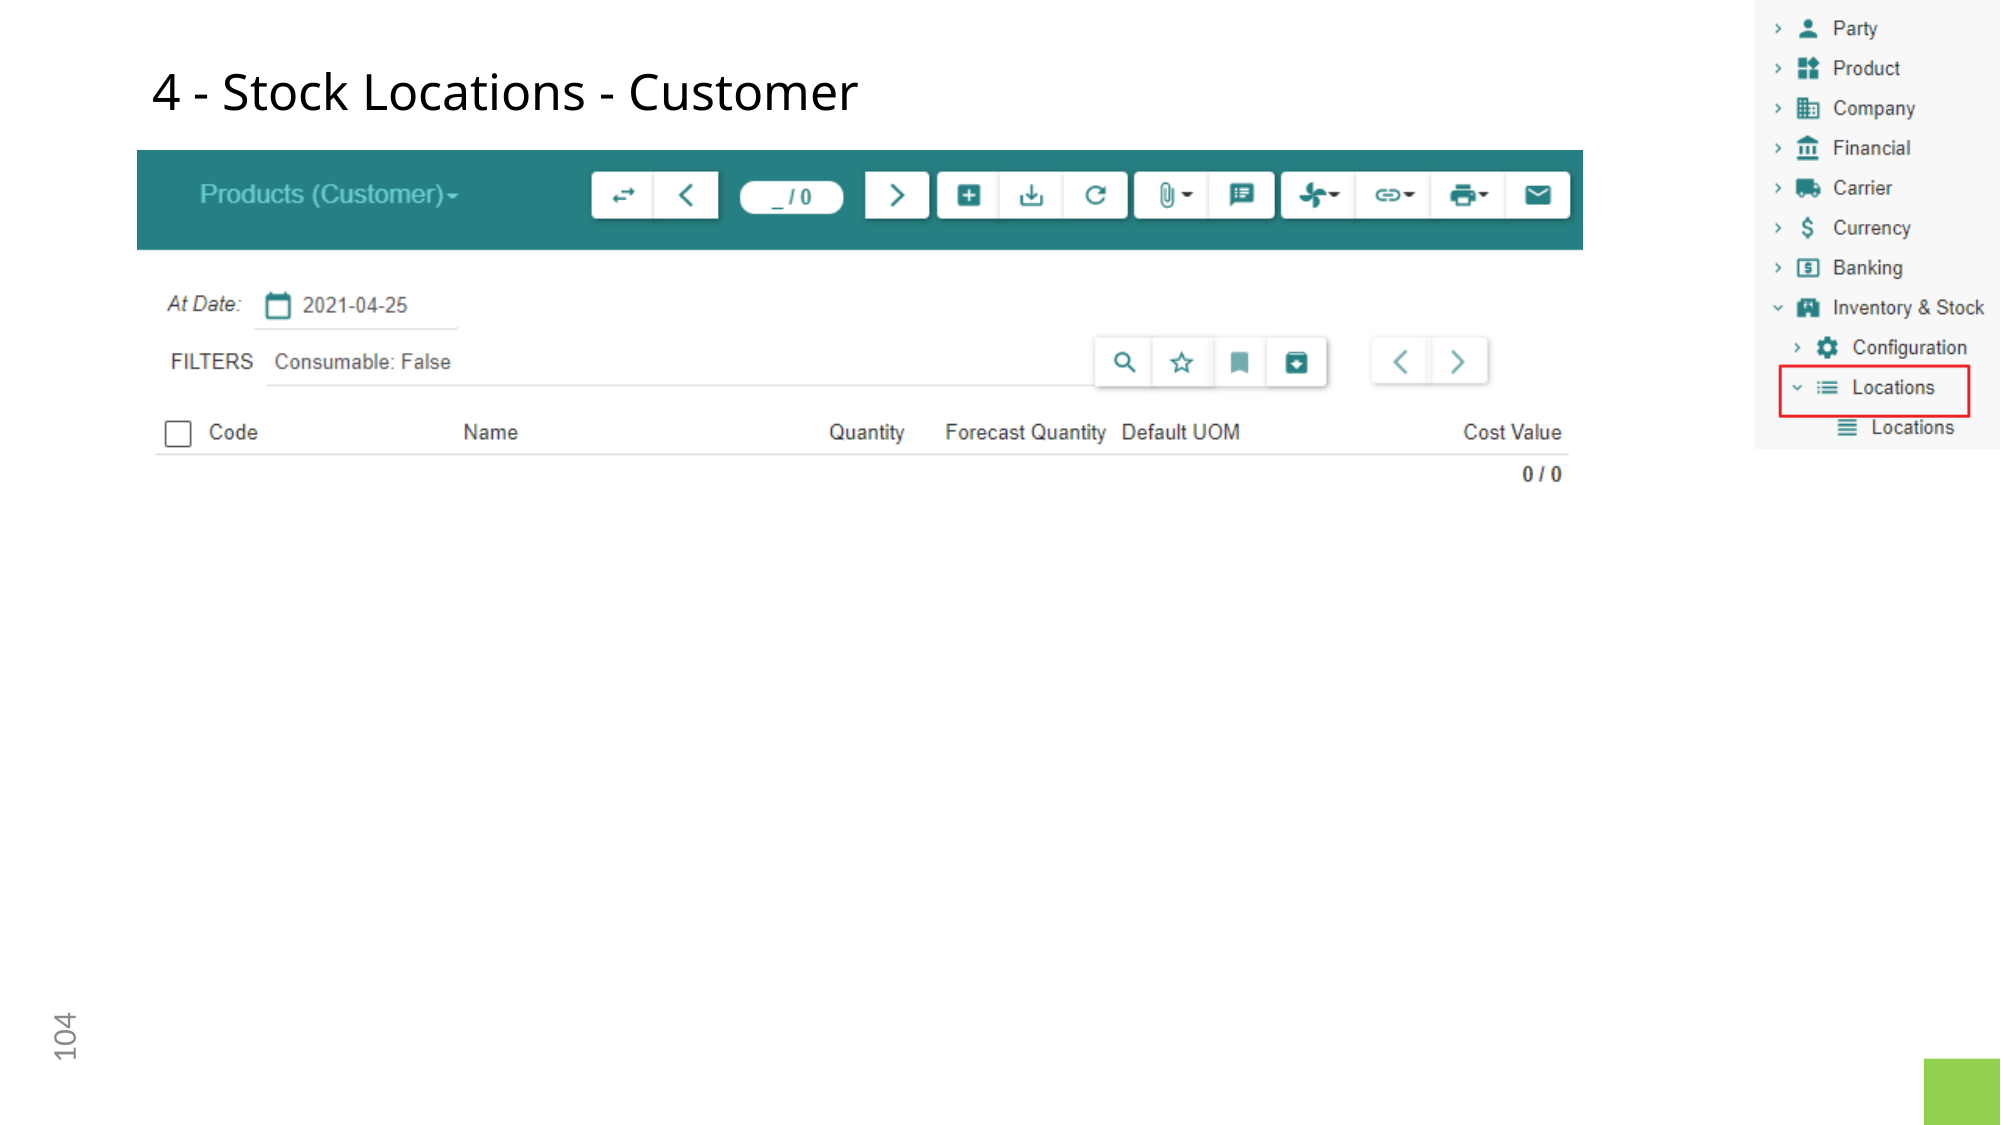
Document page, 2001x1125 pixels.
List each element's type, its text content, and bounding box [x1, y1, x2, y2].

picture [1754, 0, 2000, 449]
slide_number 104 [32, 969, 93, 1108]
title 4 - Stock Locations - Customer [137, 59, 1754, 136]
text_box [1923, 1058, 2000, 1125]
picture [137, 150, 1583, 529]
